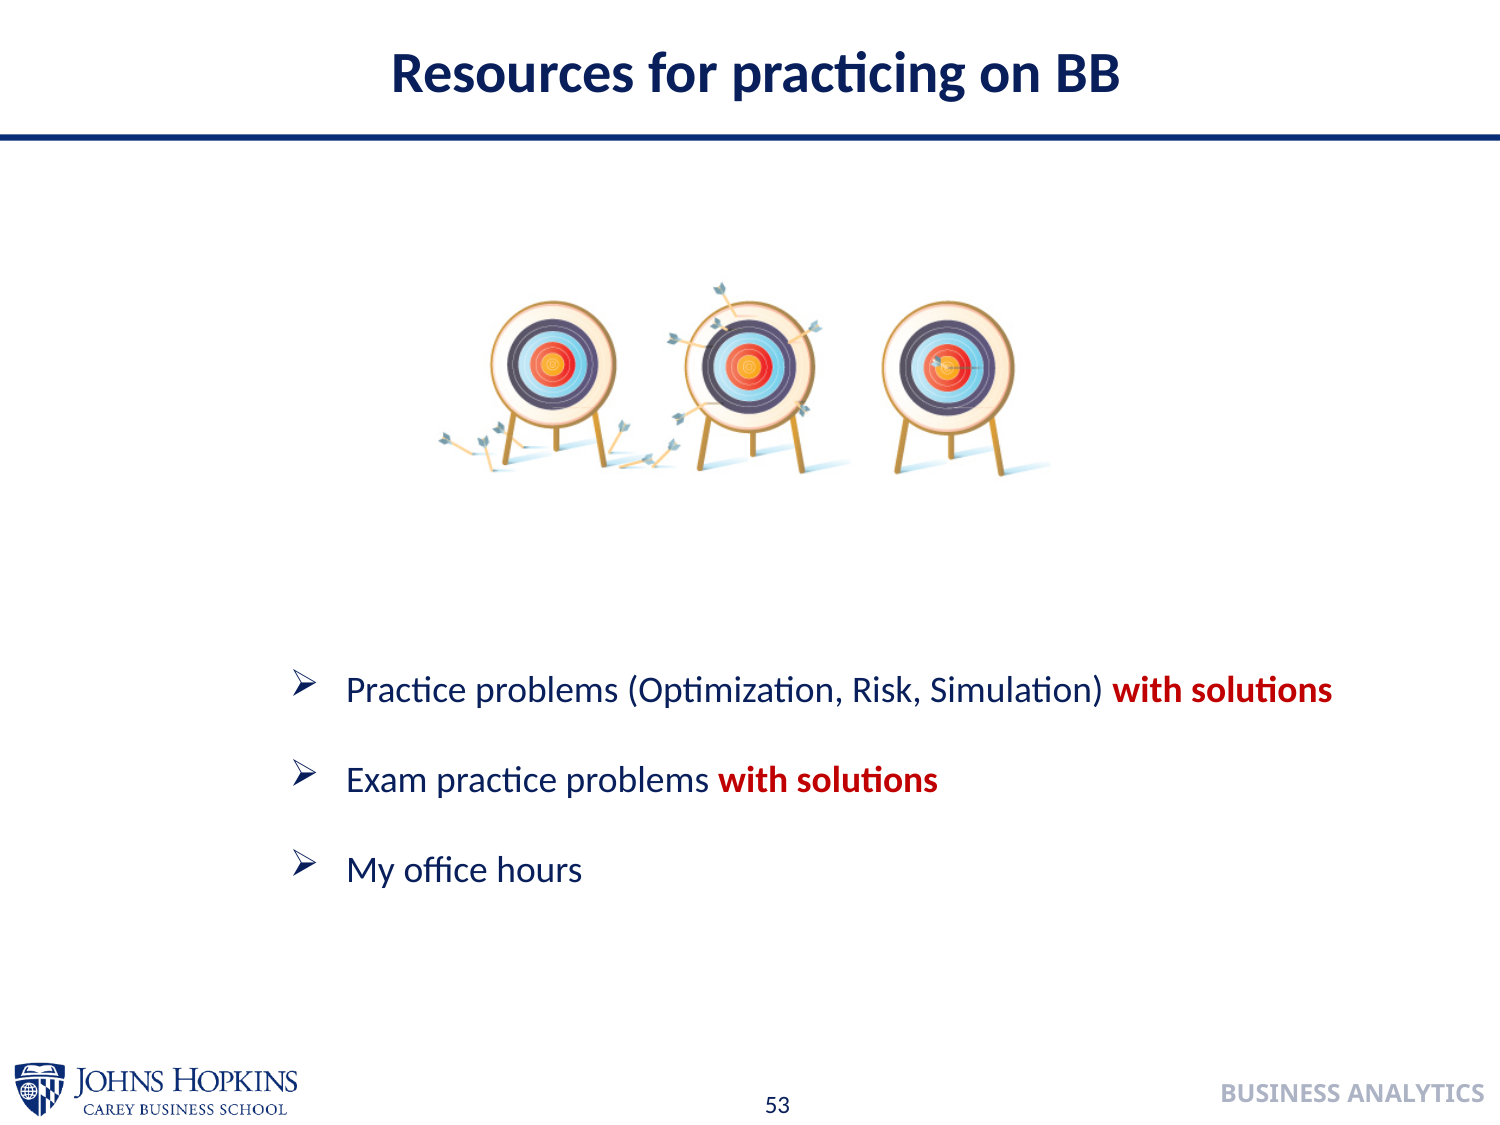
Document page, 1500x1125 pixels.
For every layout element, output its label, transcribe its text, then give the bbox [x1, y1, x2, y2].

text_box Practice problems (Optimization, Risk, Simulation) with solutions Exam practice problems with solutions My office hours [199, 612, 1403, 943]
text_box Resources for practicing on BB [37, 26, 1475, 112]
picture [0, 1008, 350, 1125]
slide_number 53 [750, 1081, 1063, 1125]
picture [435, 266, 1063, 598]
